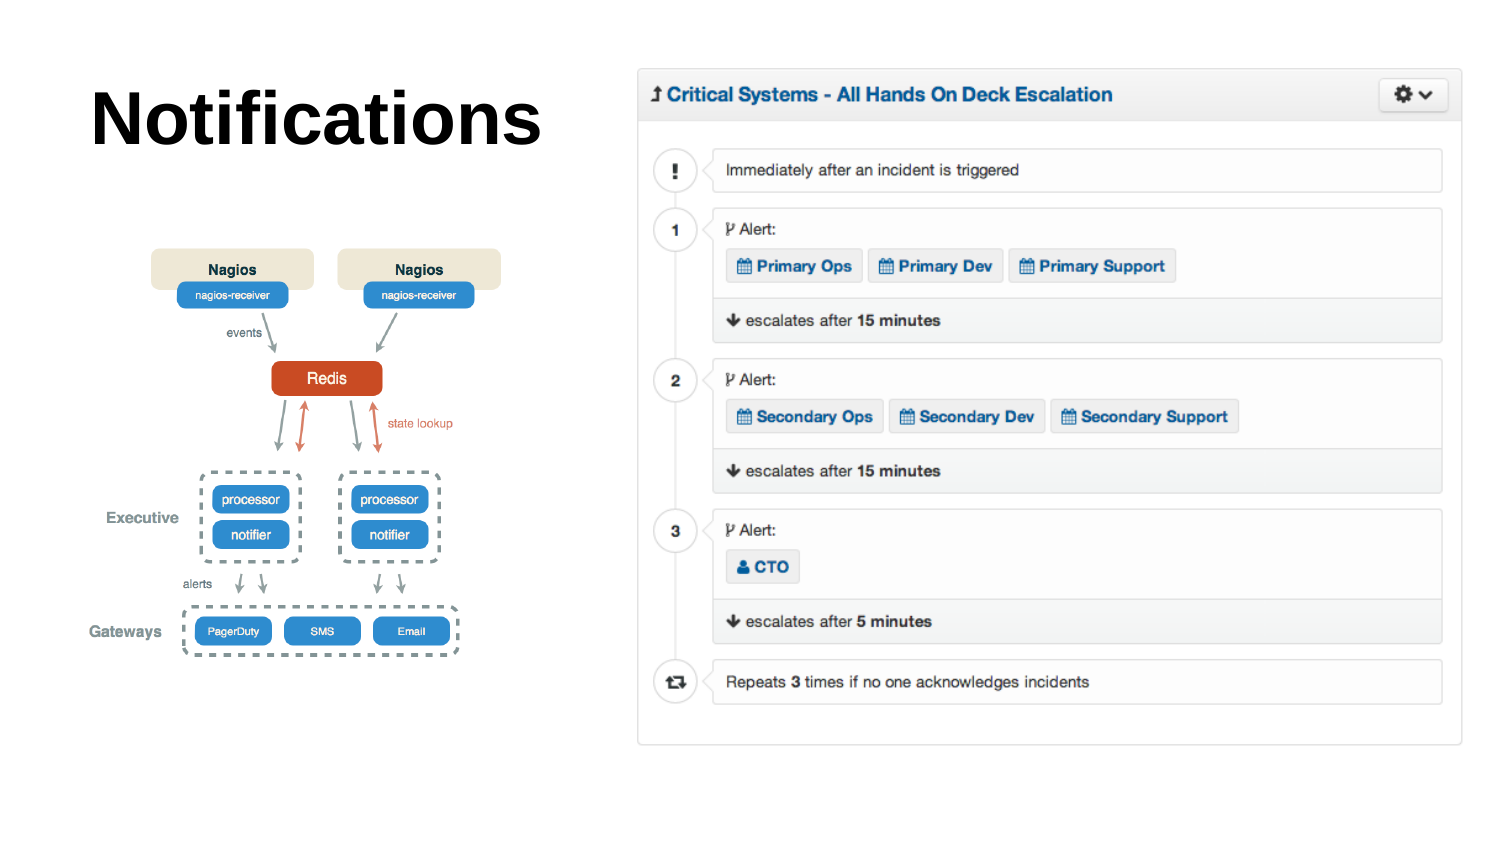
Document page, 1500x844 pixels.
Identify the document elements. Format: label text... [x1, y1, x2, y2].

picture [12, 227, 628, 690]
picture [636, 67, 1465, 748]
title Notifications [75, 33, 1425, 175]
